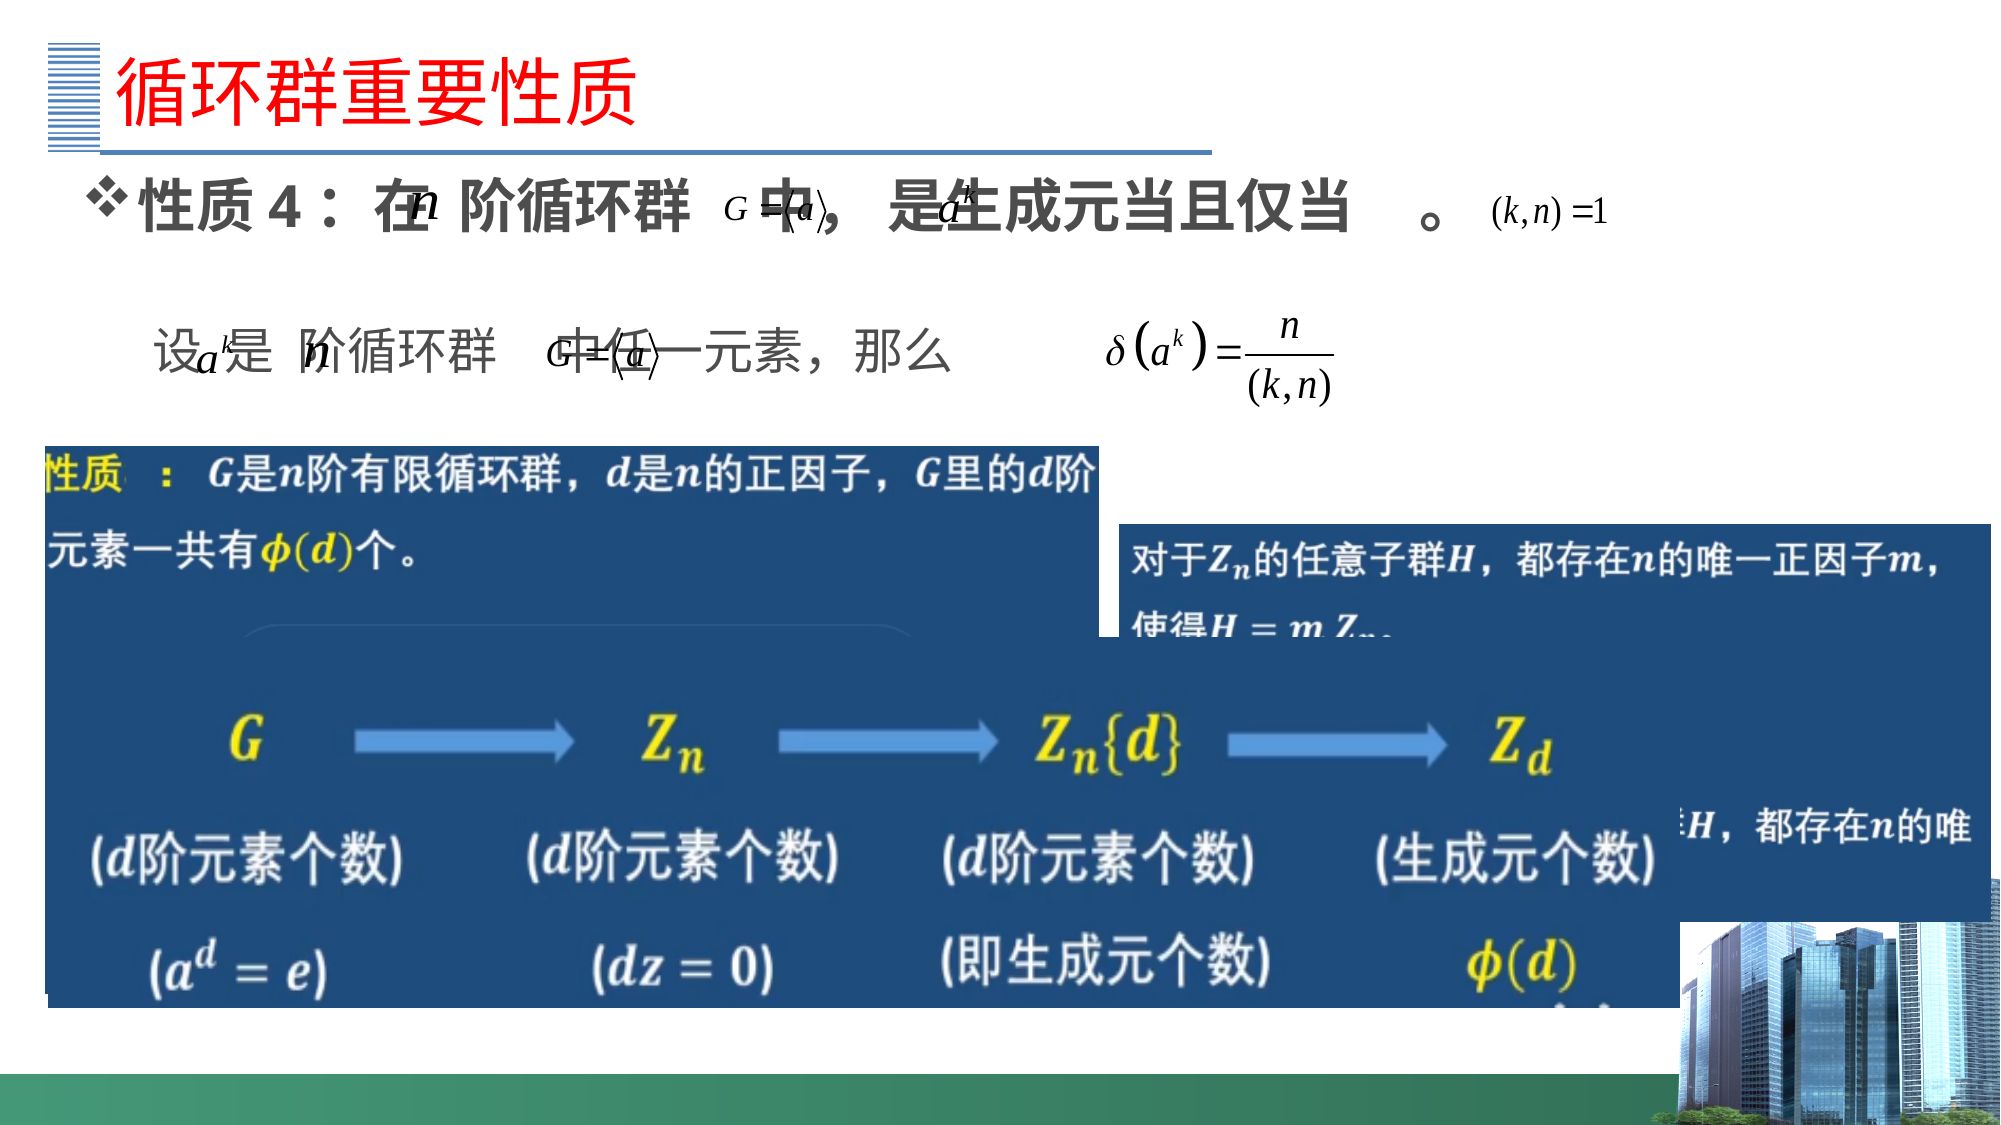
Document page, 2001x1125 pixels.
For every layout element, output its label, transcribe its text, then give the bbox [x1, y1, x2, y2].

list 性质4：在 阶循环群 中， 是生成元当且仅当 。 [66, 161, 1900, 254]
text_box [188, 325, 244, 385]
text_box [293, 332, 342, 381]
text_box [1486, 186, 1613, 240]
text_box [930, 174, 986, 235]
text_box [1100, 297, 1342, 416]
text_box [718, 181, 835, 242]
picture [48, 43, 101, 152]
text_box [540, 323, 668, 389]
text_box 设 是 阶循环群 中任一元素，那么 [137, 312, 1095, 388]
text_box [399, 181, 453, 235]
text_box 循环群重要性质 [101, 43, 1684, 137]
picture [45, 446, 1991, 1008]
